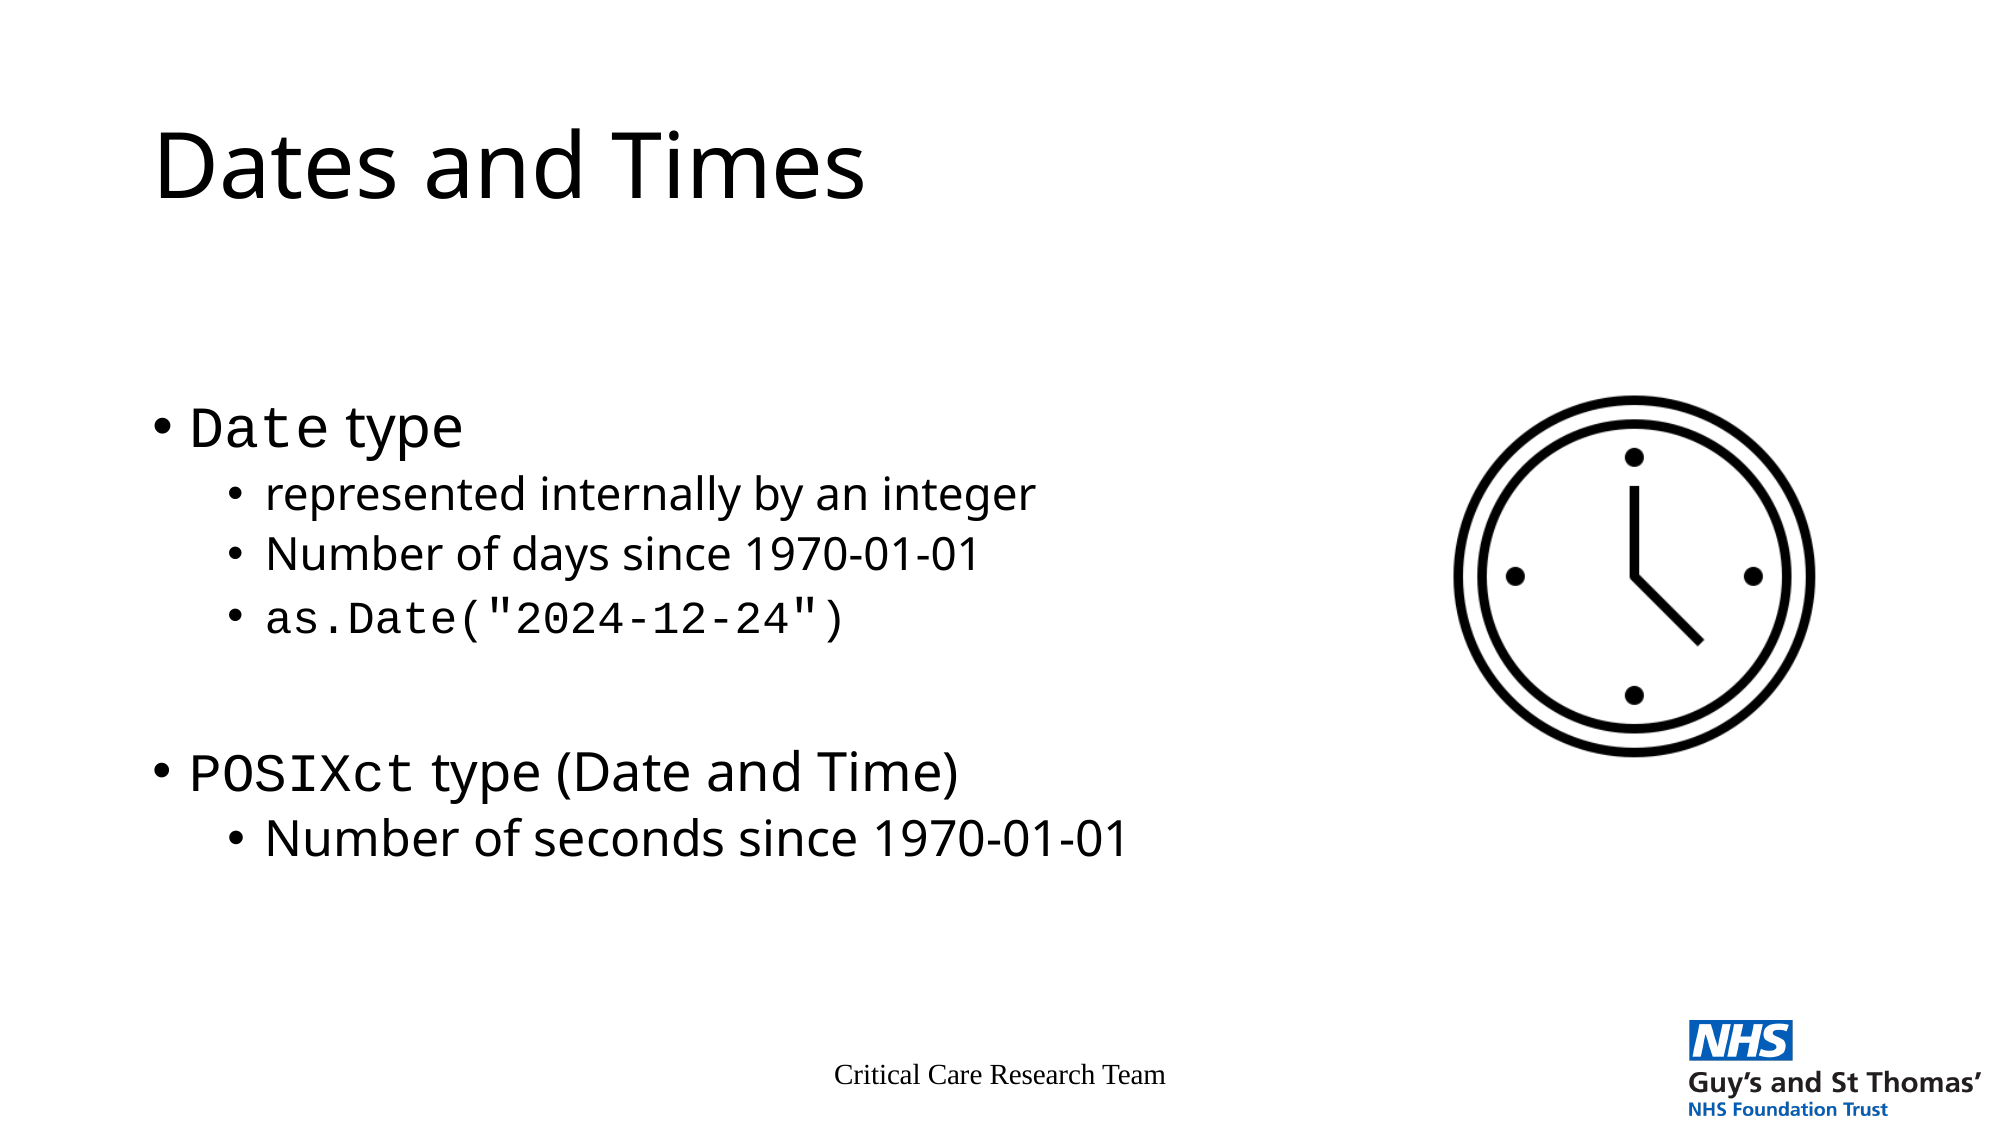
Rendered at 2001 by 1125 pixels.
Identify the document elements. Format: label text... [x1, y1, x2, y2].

title Dates and Times [137, 59, 1863, 278]
picture [1406, 348, 1863, 805]
list Date type represented internally by an integer Number of days since 1970-01-01 as.Date("2024-12-24") POSIXct type (Date and Time) Number of seconds since 1970-01-01 [137, 299, 1863, 1014]
footer Critical Care Research Team [662, 1042, 1338, 1103]
picture [1688, 1019, 1982, 1116]
